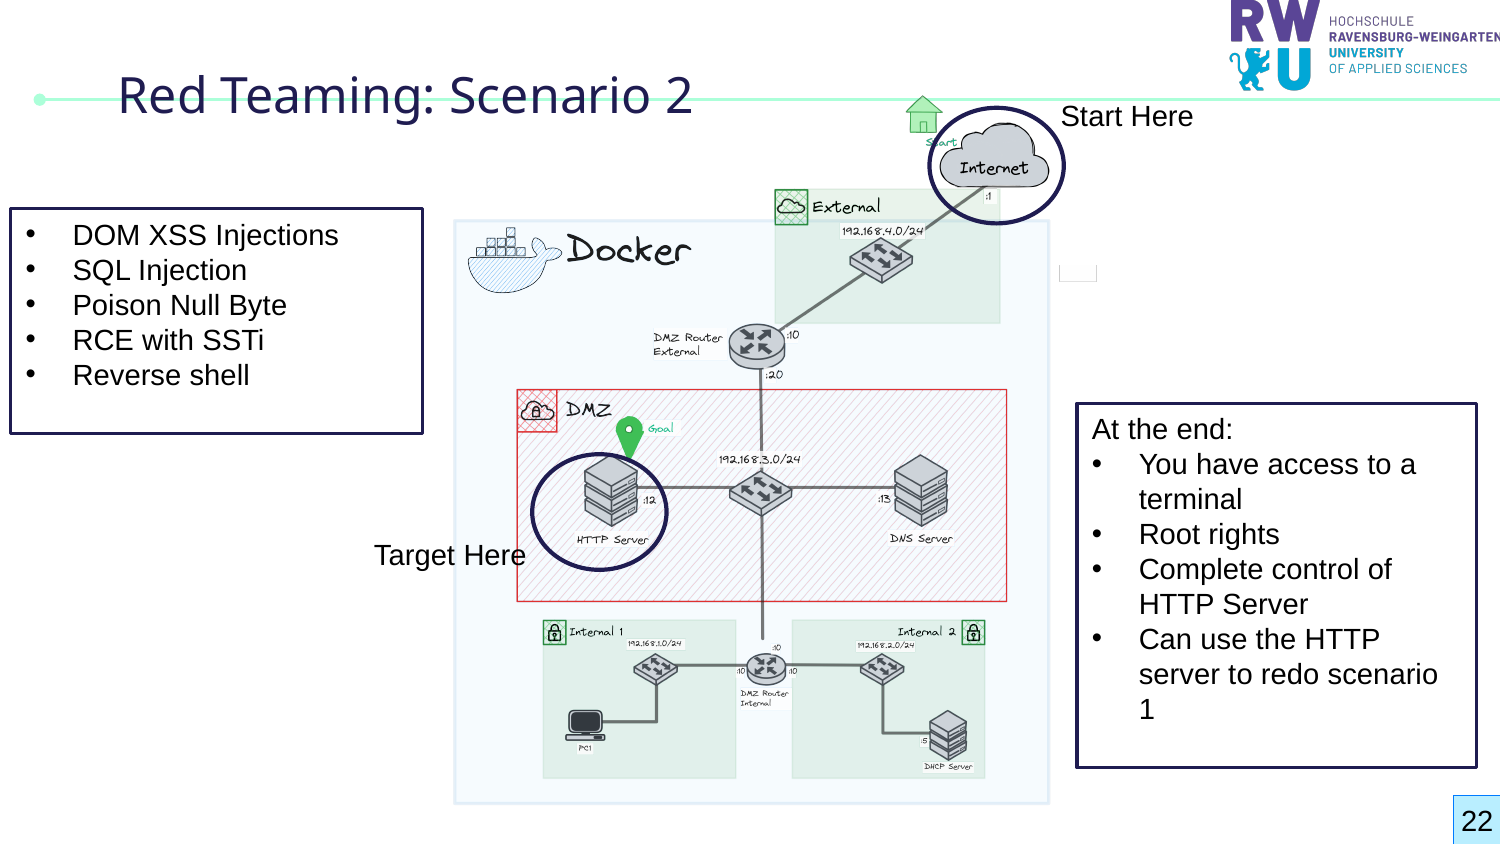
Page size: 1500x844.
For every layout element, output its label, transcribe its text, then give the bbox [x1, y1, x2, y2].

picture [414, 55, 1137, 844]
picture [1229, 56, 1243, 91]
text_box Start Here [1142, 90, 1267, 140]
title Red Teaming: Scenario 2 [102, 55, 412, 144]
text_box 22 [1453, 795, 1500, 844]
picture [1246, 82, 1256, 91]
text_box DOM XSS Injections SQL Injection Poison Null Byte RCE with SSTi Reverse shell [9, 207, 409, 435]
text_box At the end: You have access to a terminal Root rights Complete control of HTTP Server Can use the HTTP server to redo scenario 1 [1142, 401, 1479, 770]
picture [1229, 0, 1500, 91]
text_box Target Here [359, 529, 409, 579]
